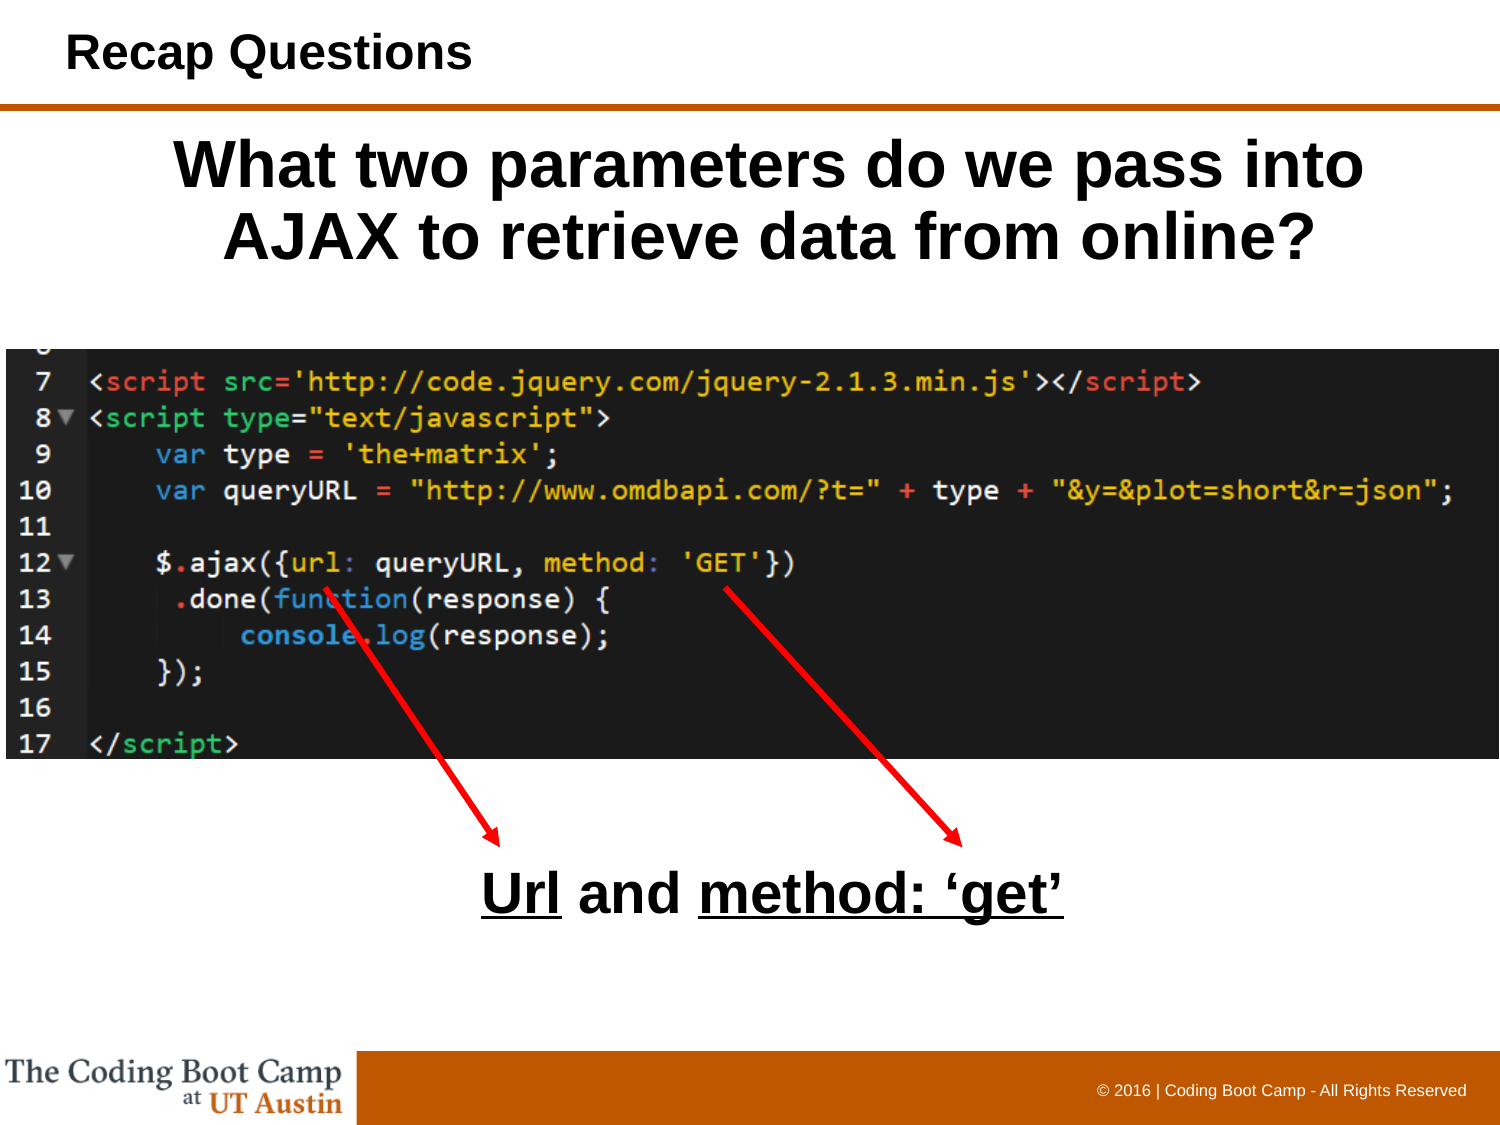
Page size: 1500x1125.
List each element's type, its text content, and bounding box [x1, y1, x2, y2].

picture [6, 349, 1499, 759]
title Recap Questions [50, 0, 948, 108]
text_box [324, 587, 500, 848]
text_box Url and method: ‘get’ [49, 847, 1459, 1023]
text_box What two parameters do we pass into AJAX to retrieve data from online? [47, 122, 1456, 321]
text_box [724, 587, 963, 848]
picture [0, 1050, 357, 1125]
